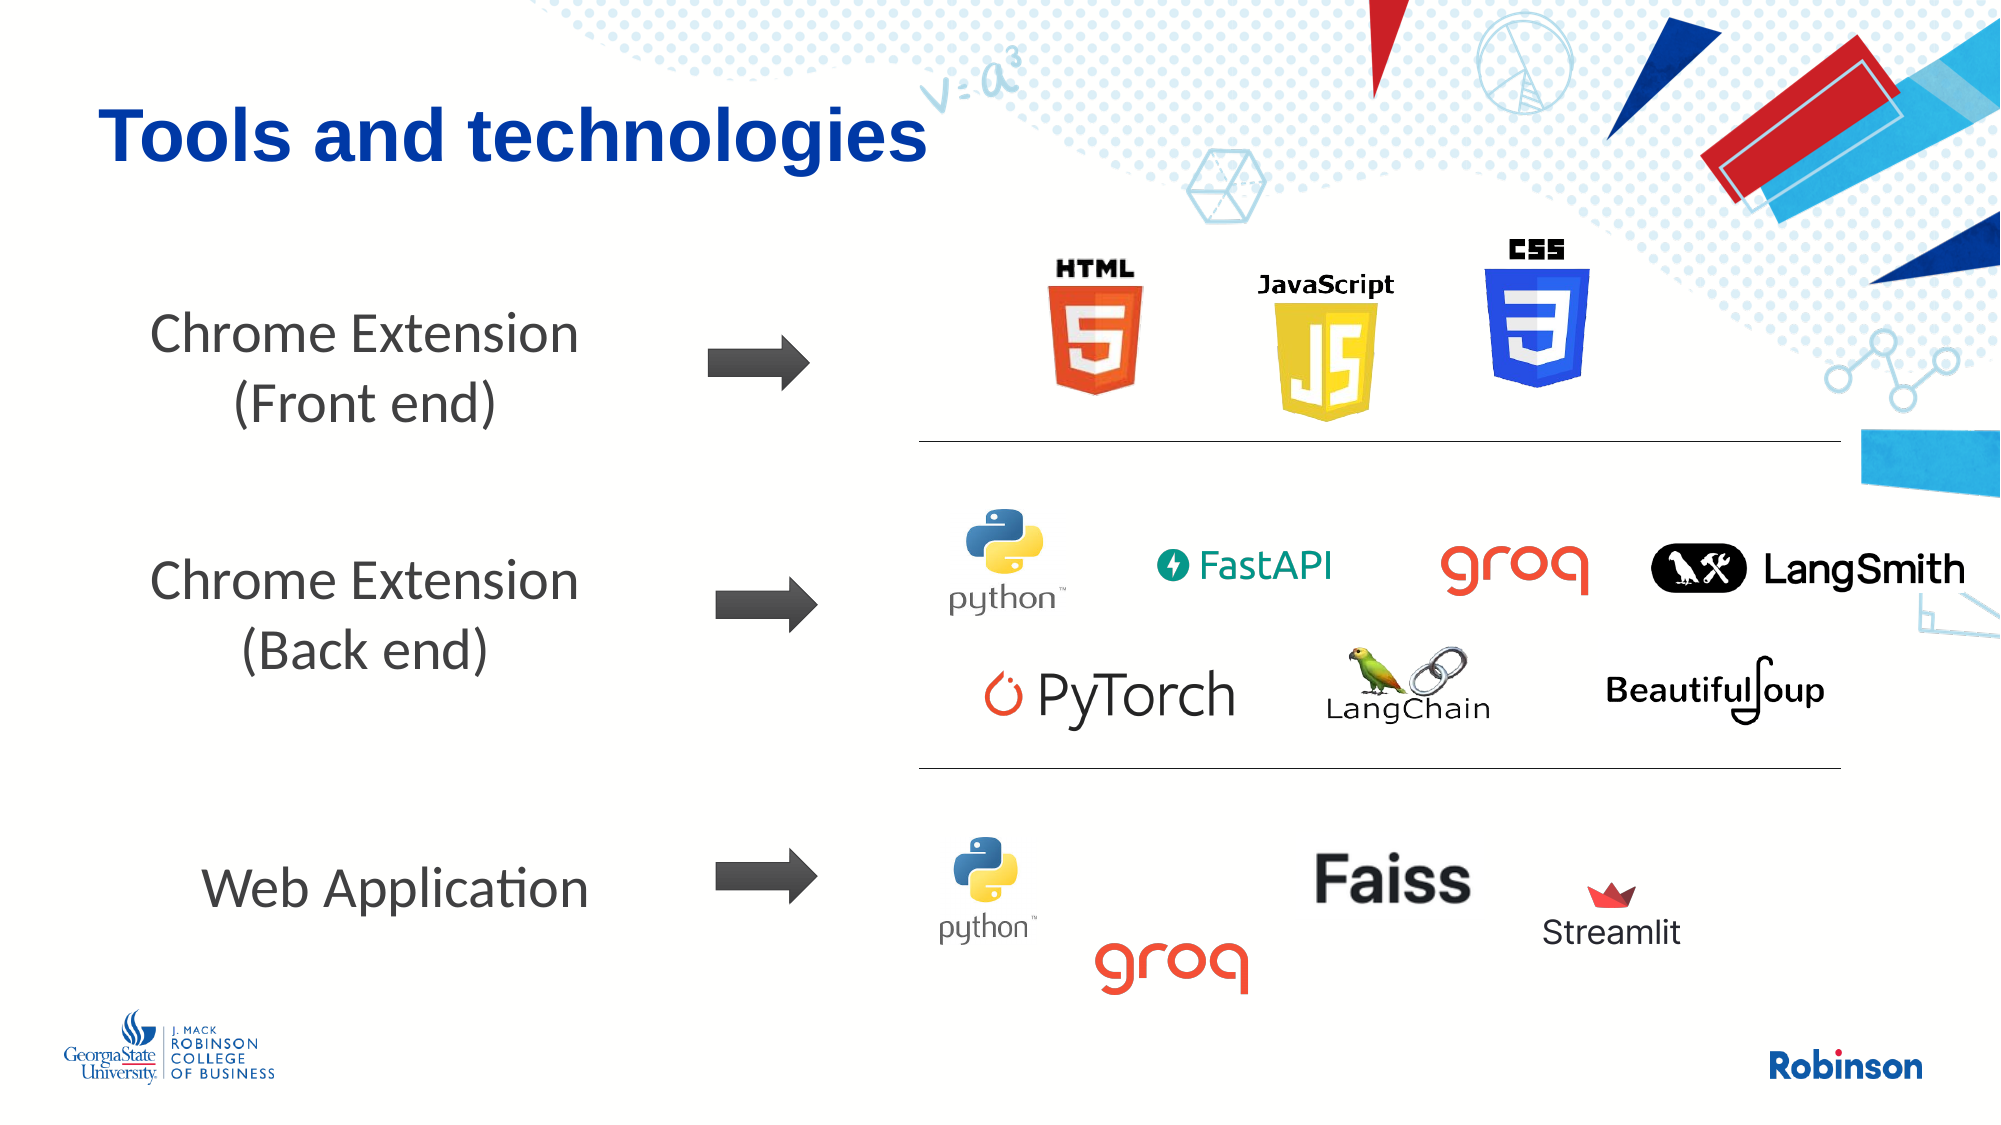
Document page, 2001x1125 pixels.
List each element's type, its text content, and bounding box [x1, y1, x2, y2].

text_box Chrome Extension (Front end) [36, 286, 695, 442]
text_box [707, 334, 810, 392]
text_box Web Application [66, 841, 725, 926]
text_box Chrome Extension (Back end) [36, 534, 695, 689]
text_box [715, 576, 818, 634]
title Tools and technologies [98, 95, 1974, 178]
text_box [715, 847, 818, 905]
picture [0, 0, 2000, 1125]
